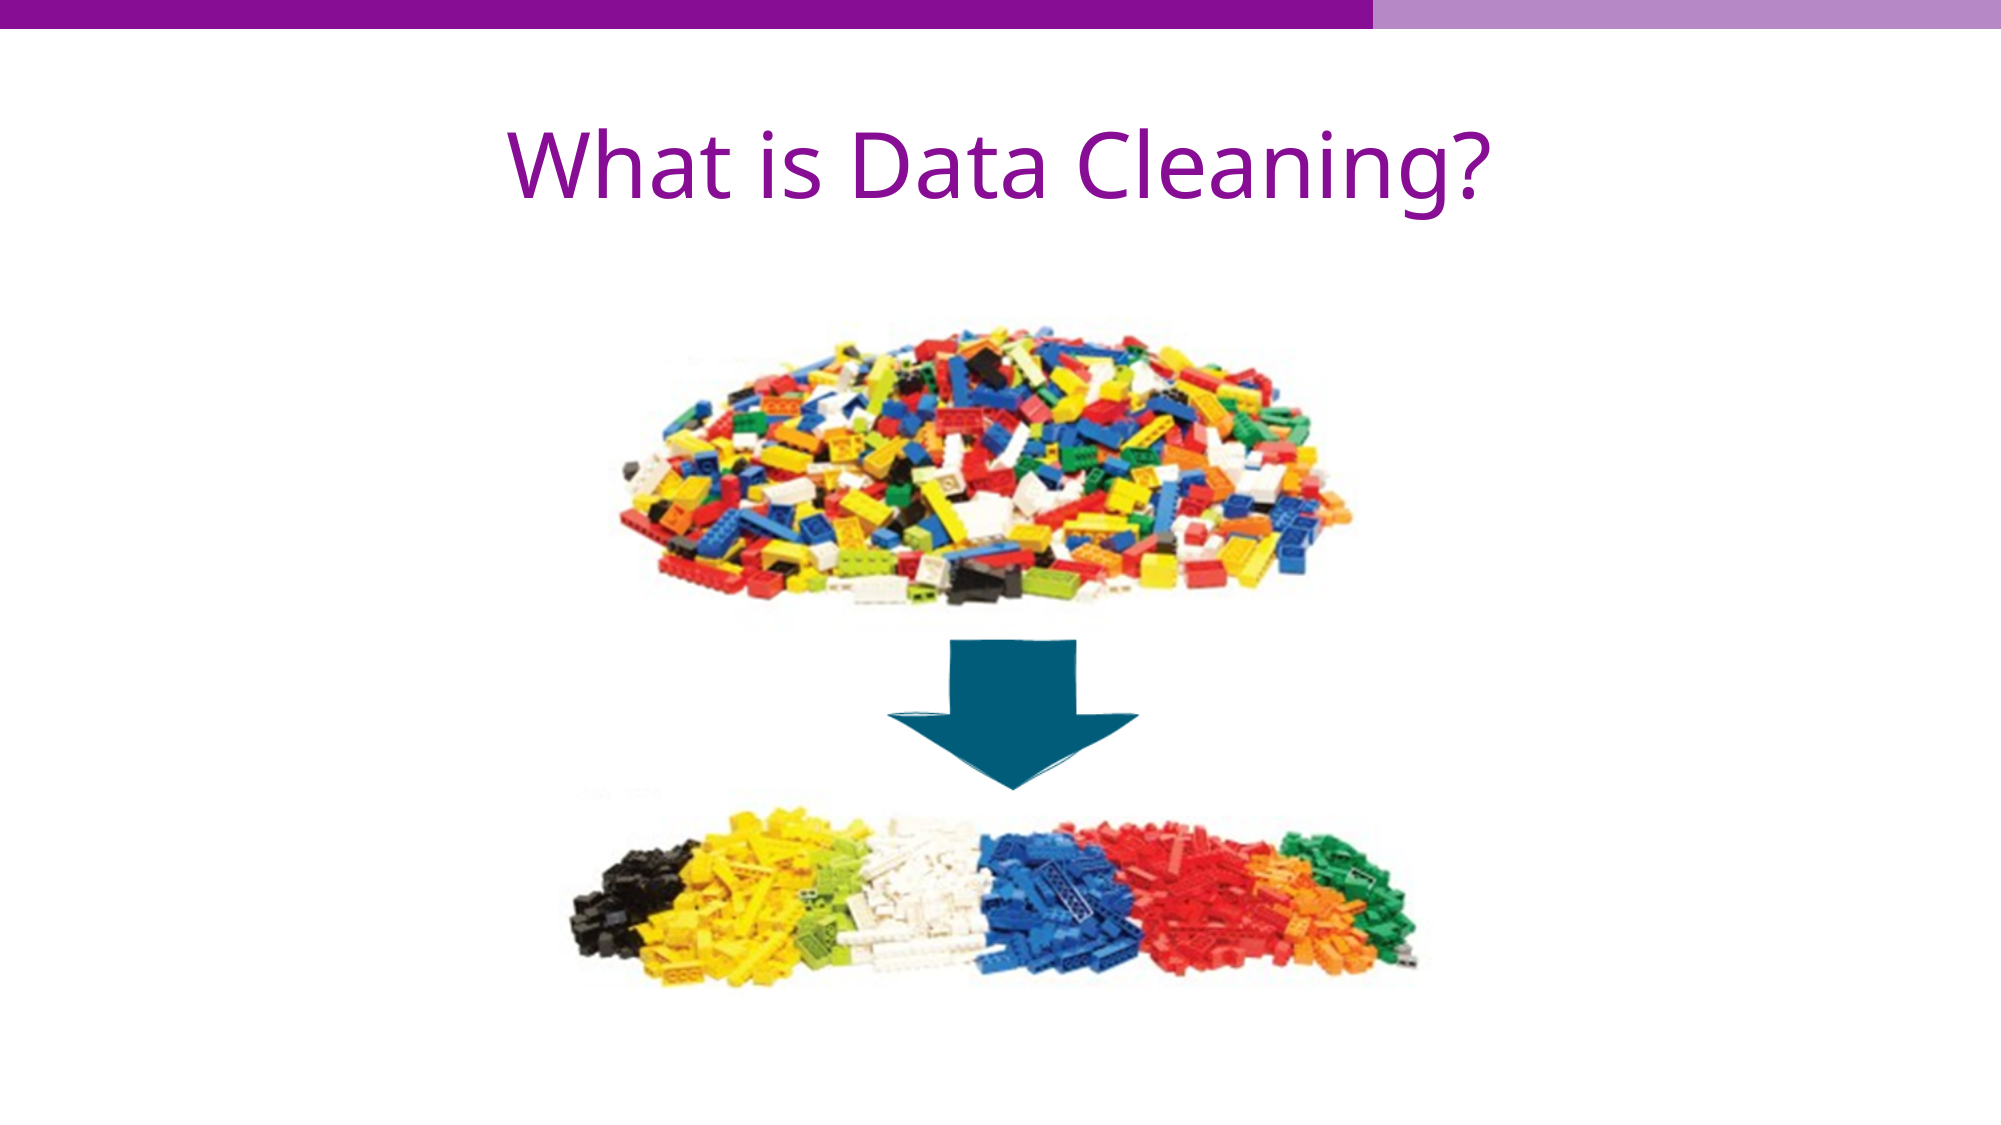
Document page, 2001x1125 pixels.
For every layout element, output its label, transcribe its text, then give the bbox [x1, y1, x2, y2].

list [556, 299, 1444, 1014]
title What is Data Cleaning? [137, 59, 1863, 278]
